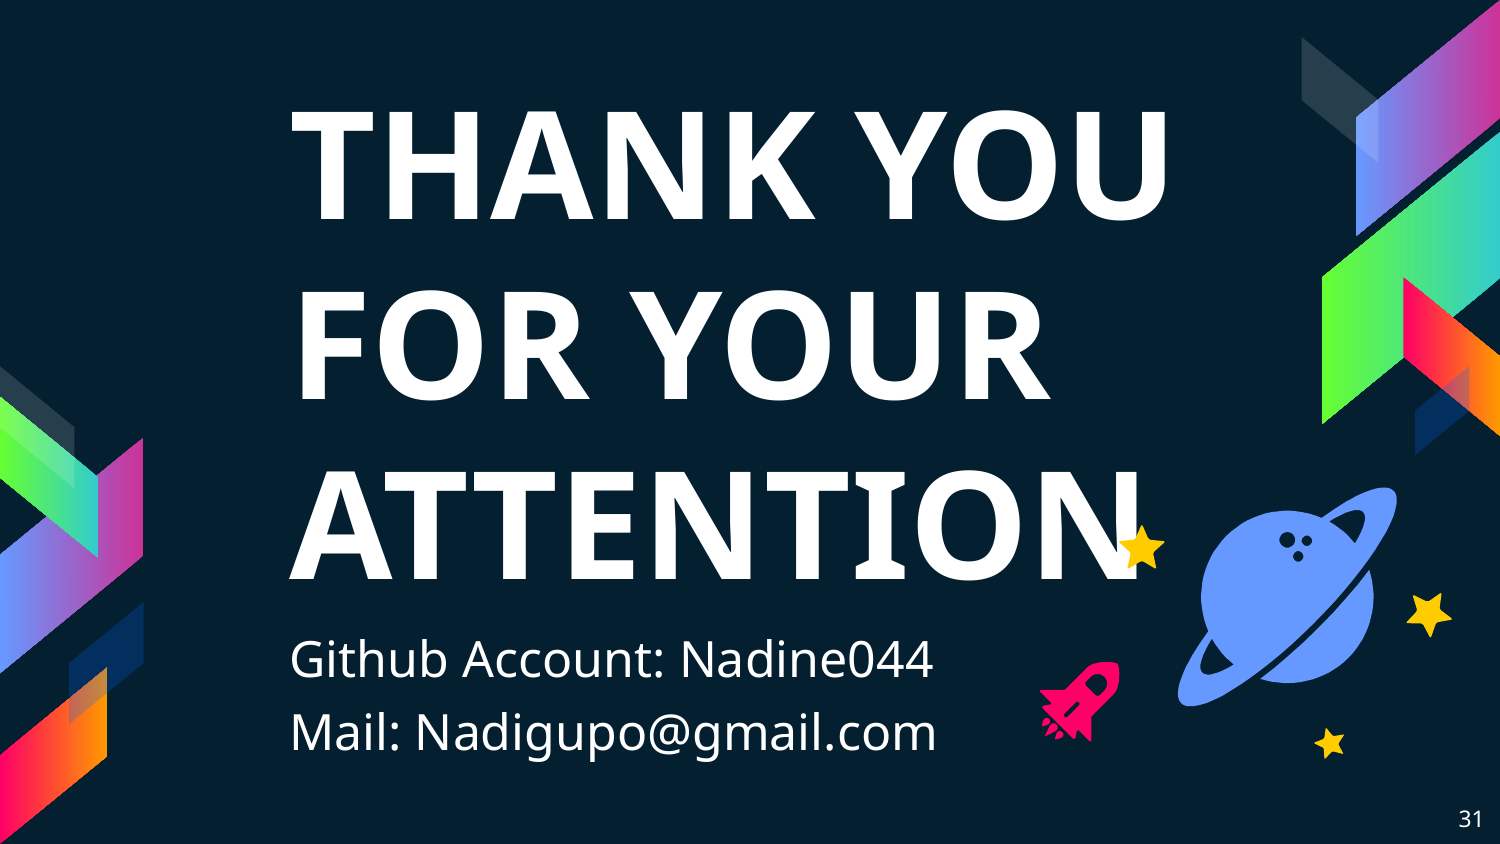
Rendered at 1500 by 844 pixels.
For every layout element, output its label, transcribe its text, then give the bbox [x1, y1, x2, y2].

text_box [1406, 593, 1452, 638]
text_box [1177, 487, 1397, 707]
title THANK YOU FOR YOUR ATTENTION [274, 434, 1199, 612]
slide_number ‹#› [1403, 789, 1500, 844]
text_box [1119, 525, 1165, 569]
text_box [1039, 661, 1120, 742]
text_box [1314, 728, 1344, 759]
subtitle Github Account: Nadine044 Mail: Nadigupo@gmail.com [274, 612, 1199, 742]
